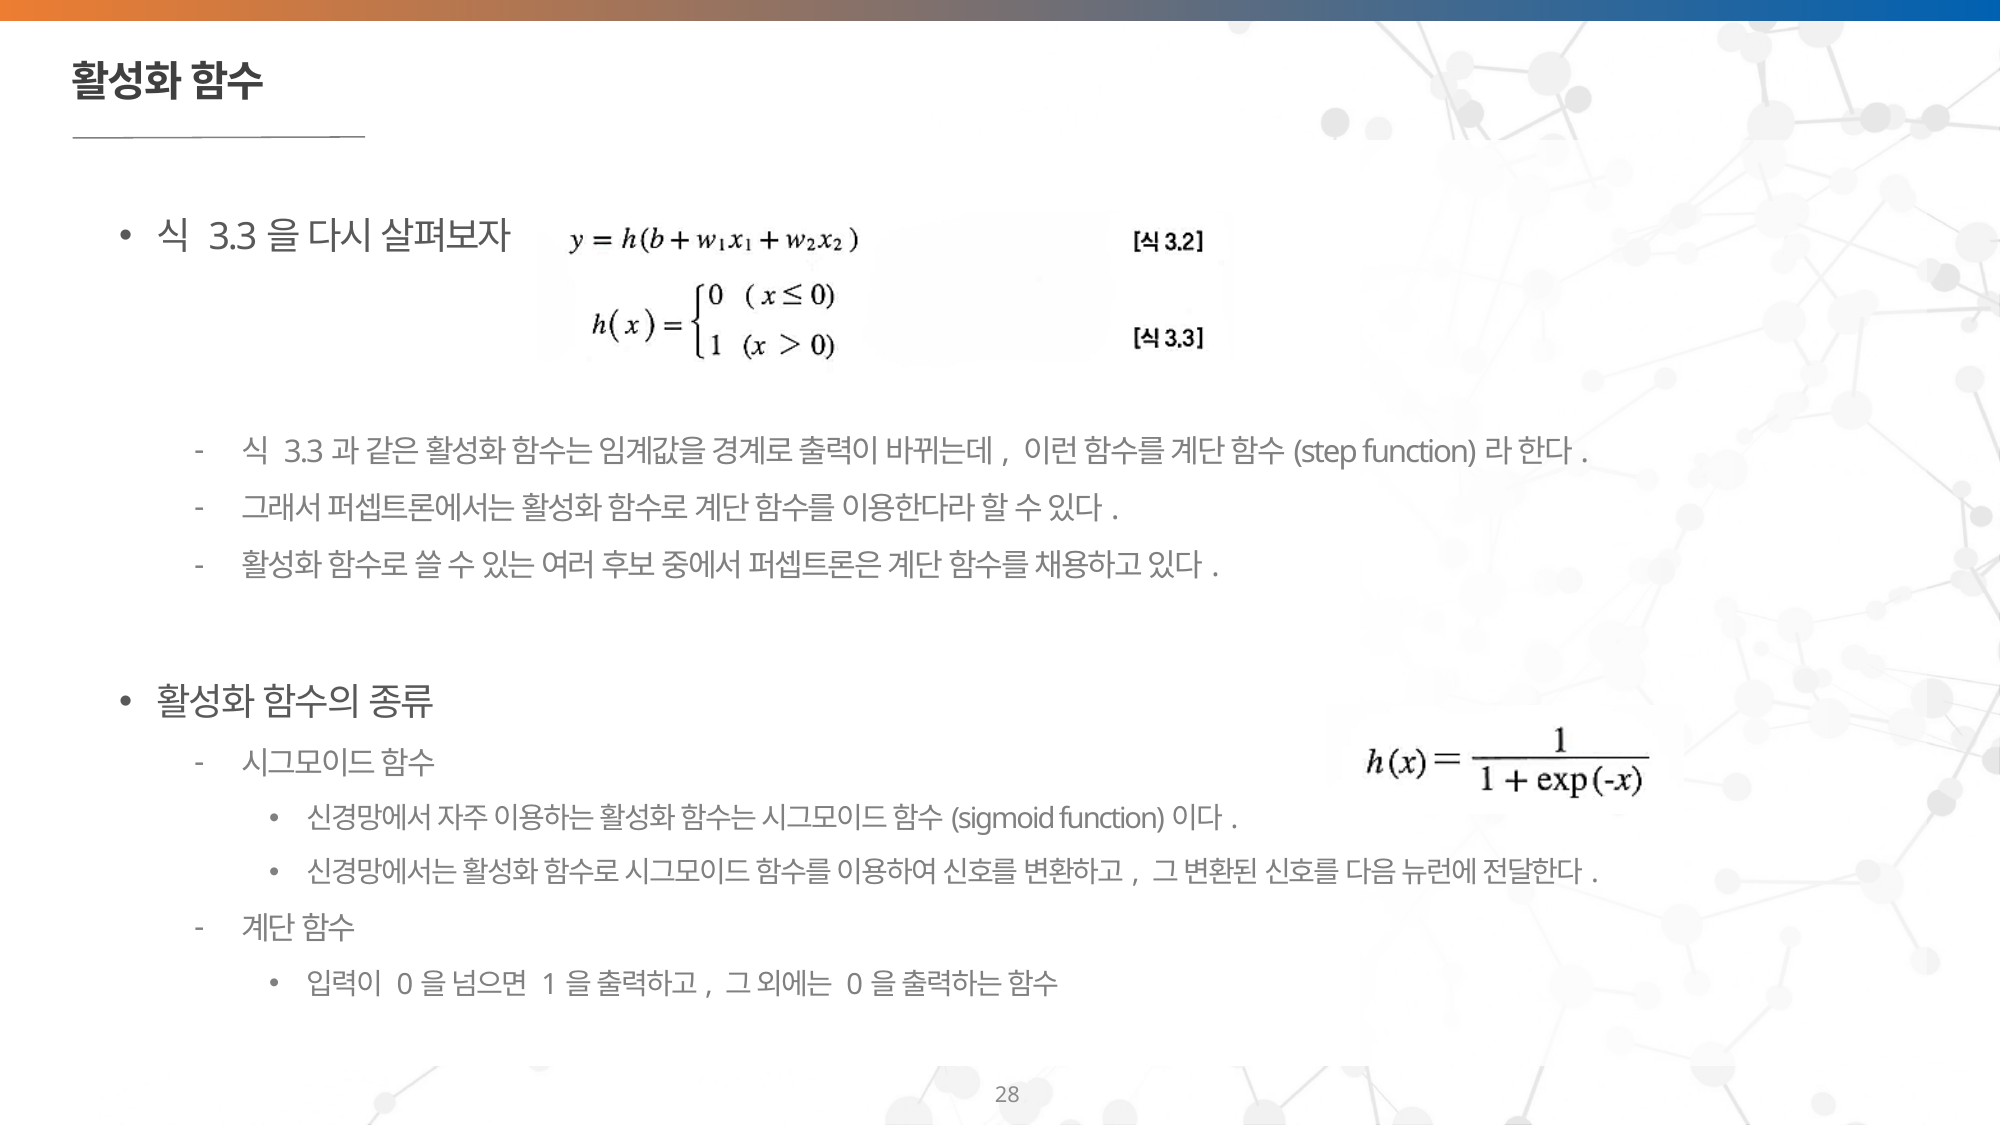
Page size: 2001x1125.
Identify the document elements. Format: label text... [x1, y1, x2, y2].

title 활성화 함수 [56, 49, 1162, 117]
picture [1327, 705, 1684, 814]
list 식 3.3을 다시 살펴보자 식 3.3과 같은 활성화 함수는 임계값을 경계로 출력이 바뀌는데, 이런 함수를 계단 함수(step function)라 한다. 그래서 퍼셉트론에서는 활성화 함수로 계단 함수를 이용한다라 할 수 있다. 활성화 함수로 쓸 수 있는 여러 후보 중에서 퍼셉트론은 계단 함수를 채용하고 있다. 활성화 함수의 종류 시그모이드 함수 신경망에서 자주 이용하는 활성화 함수는 시그모이드 함수(sigmoid function)이다. 신경망에서는 활성화 함수로 시그모이드 함수를 이용하여 신호를 변환하고, 그 변환된 신호를 다음 뉴런에 전달한다. 계단 함수 입력이 0을 넘으면 1을 출력하고, 그 외에는 0을 출력하는 함수 [104, 193, 1911, 1035]
slide_number 28 [782, 1065, 1233, 1125]
picture [537, 211, 1233, 385]
